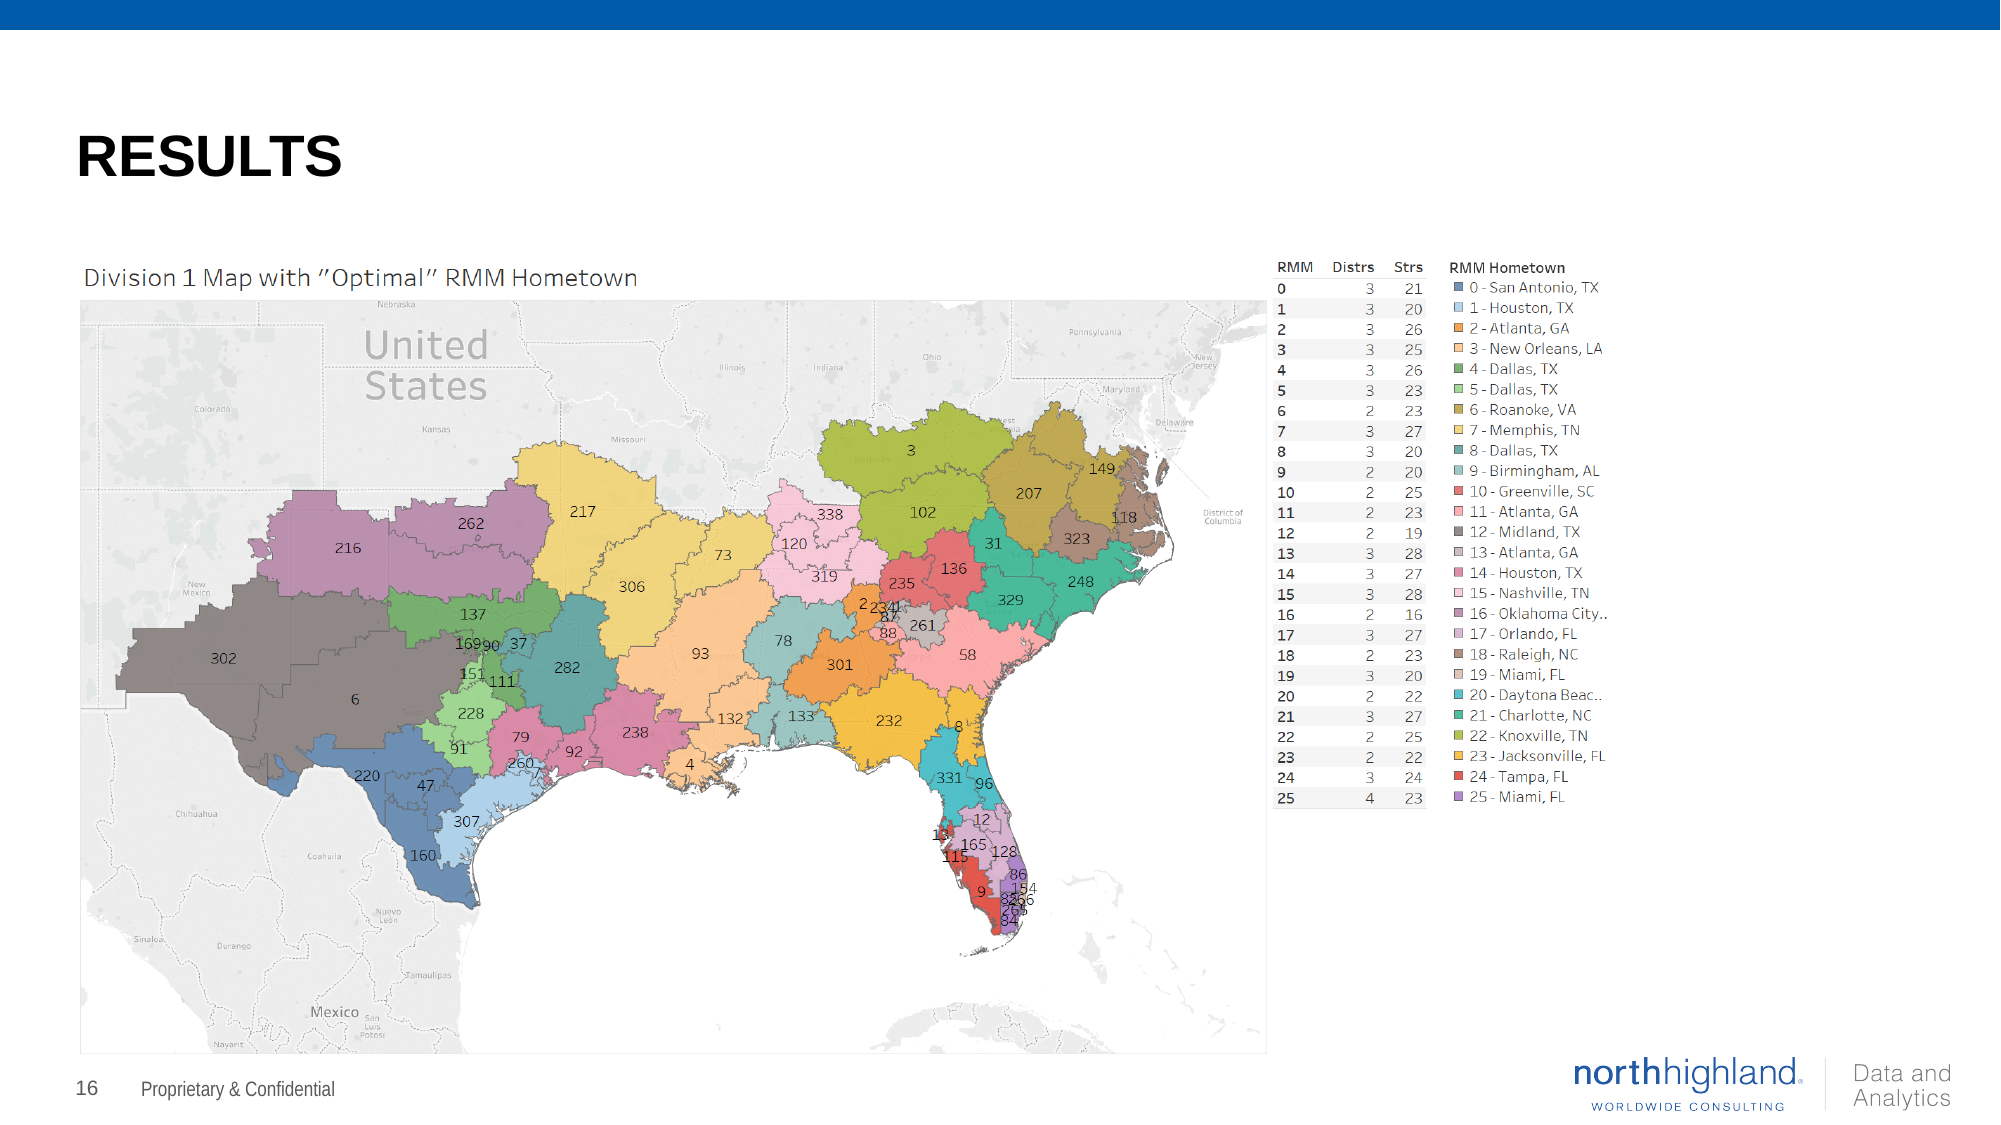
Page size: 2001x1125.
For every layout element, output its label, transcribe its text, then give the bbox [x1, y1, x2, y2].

title results [76, 49, 1613, 267]
picture [1575, 1057, 1950, 1111]
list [80, 255, 1609, 1054]
